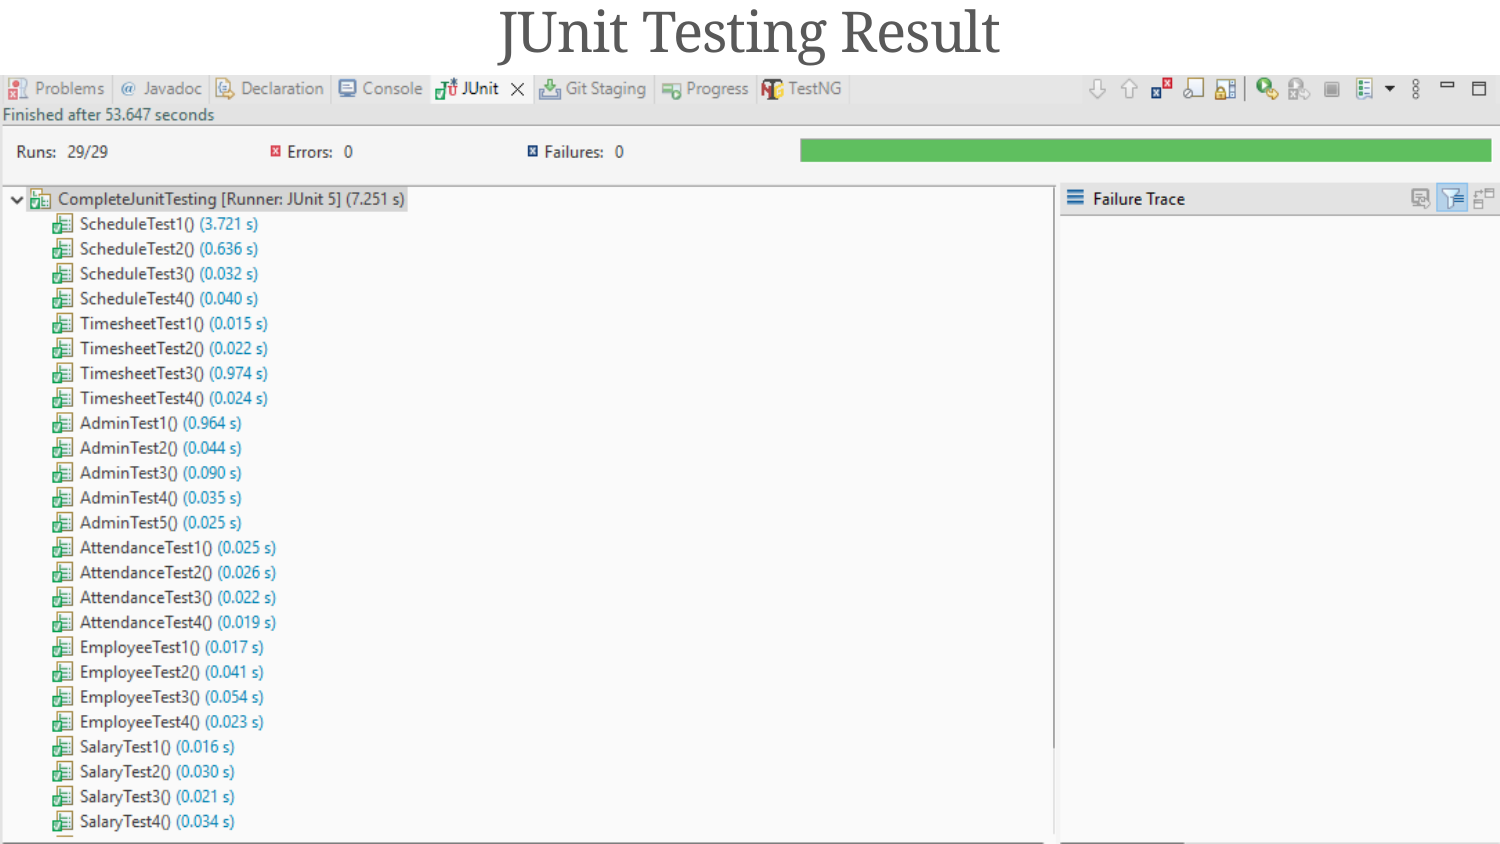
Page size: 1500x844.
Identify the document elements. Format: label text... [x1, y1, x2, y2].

title JUnit Testing Result [85, 0, 1415, 74]
picture [0, 74, 1500, 844]
